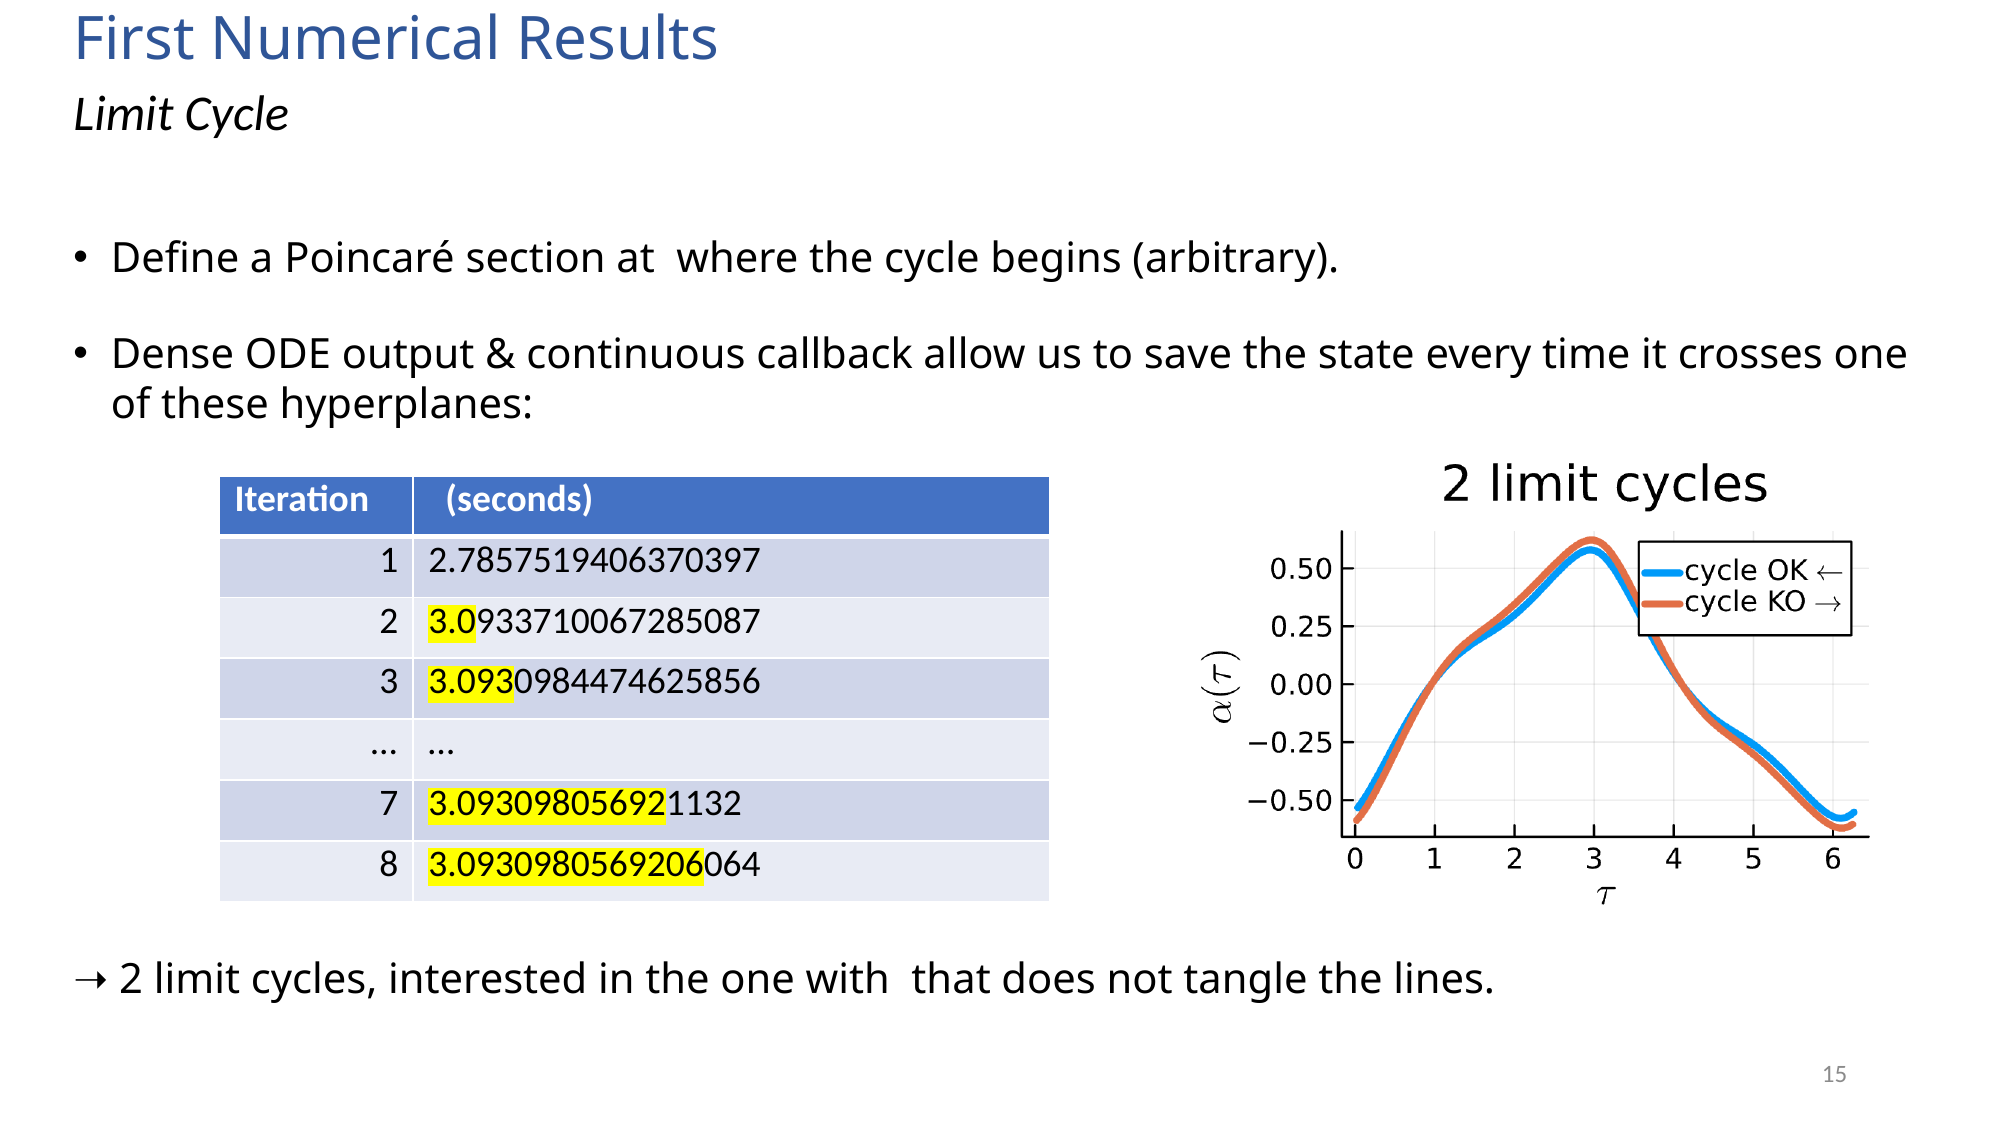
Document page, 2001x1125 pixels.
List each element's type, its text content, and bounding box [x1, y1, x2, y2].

list Limit Cycle [58, 79, 1942, 160]
slide_number 15 [1412, 1042, 1863, 1103]
title First Numerical Results [58, 0, 1942, 79]
picture [1175, 457, 1897, 938]
